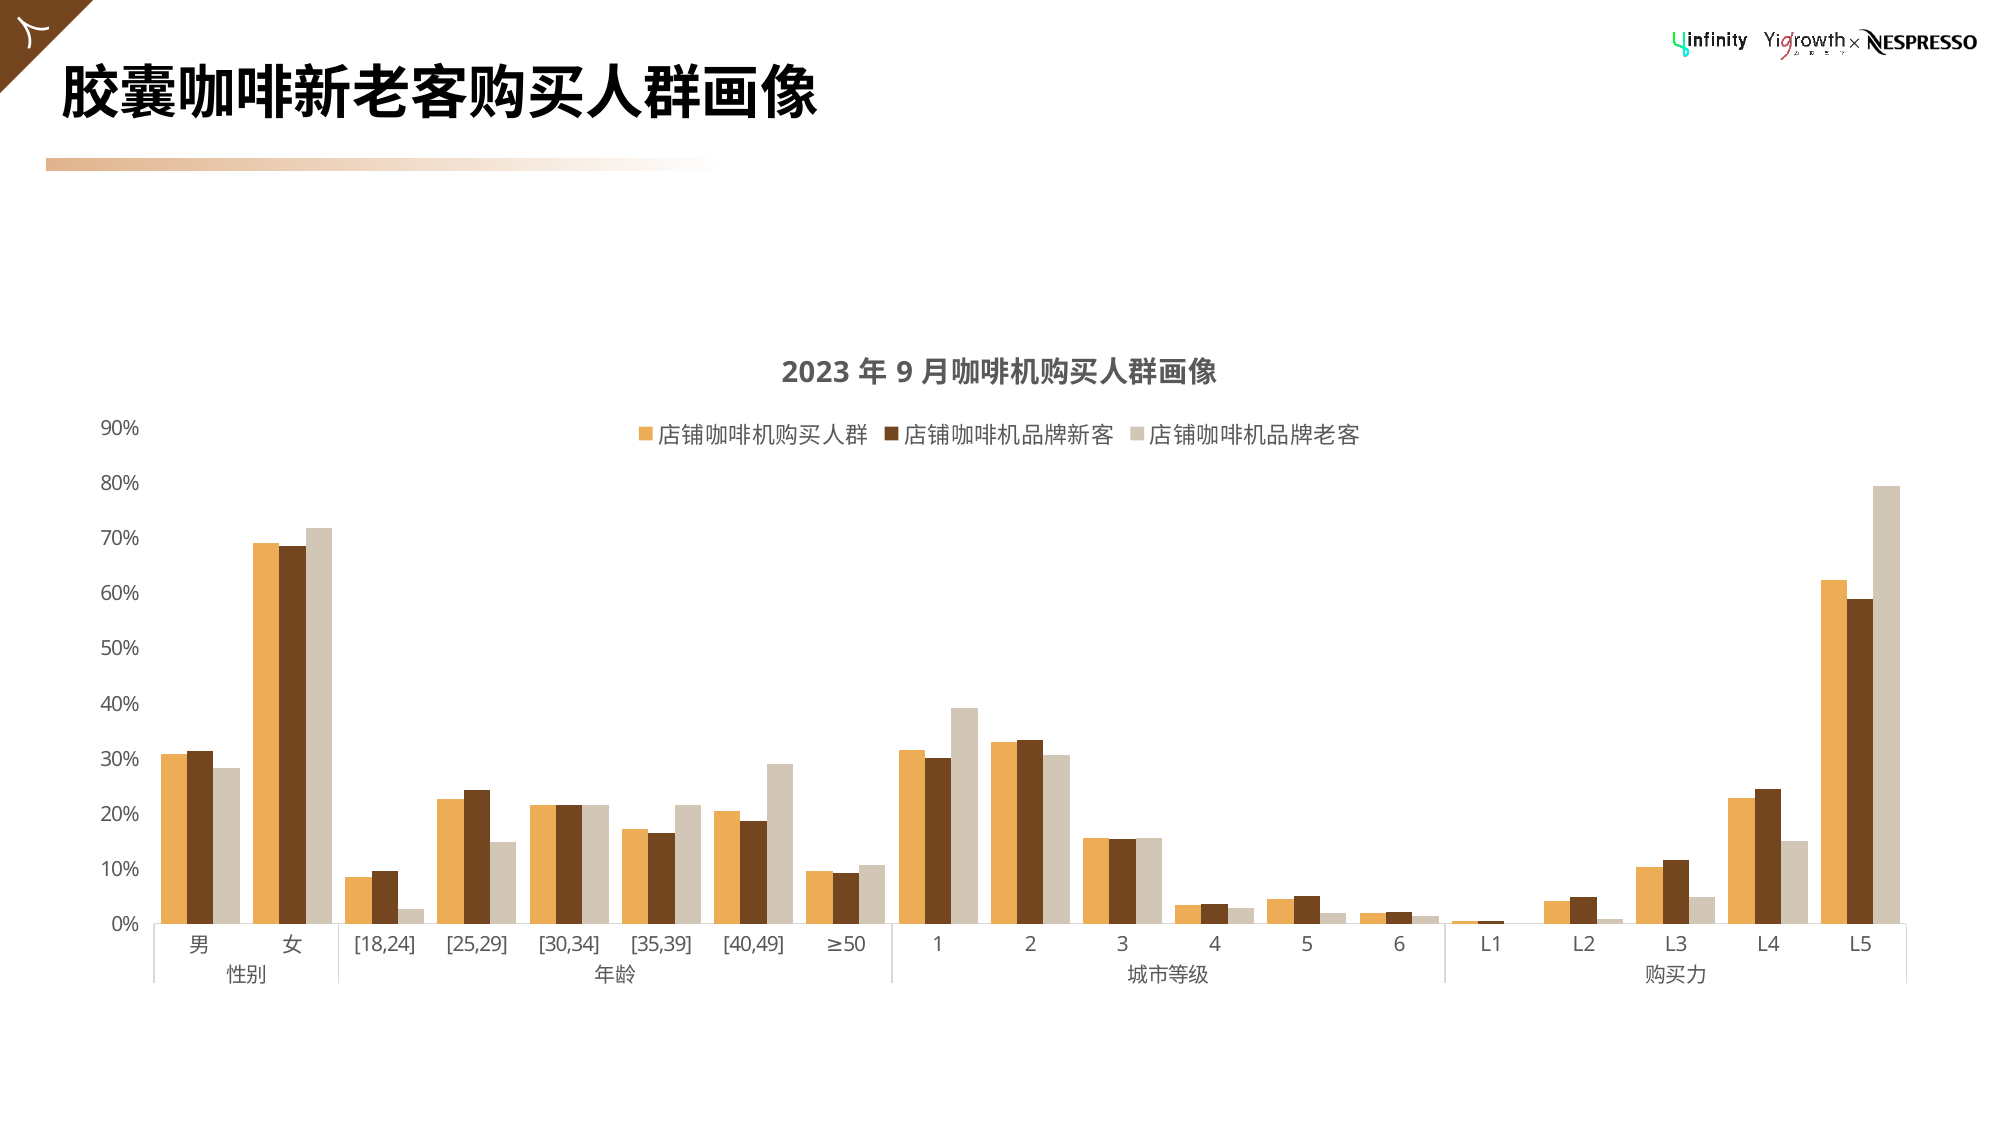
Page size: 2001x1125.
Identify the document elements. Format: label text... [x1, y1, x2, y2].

picture [1664, 24, 2000, 62]
title 胶囊咖啡新老客购买人群画像 [46, 36, 1594, 153]
chart [55, 319, 1945, 1029]
